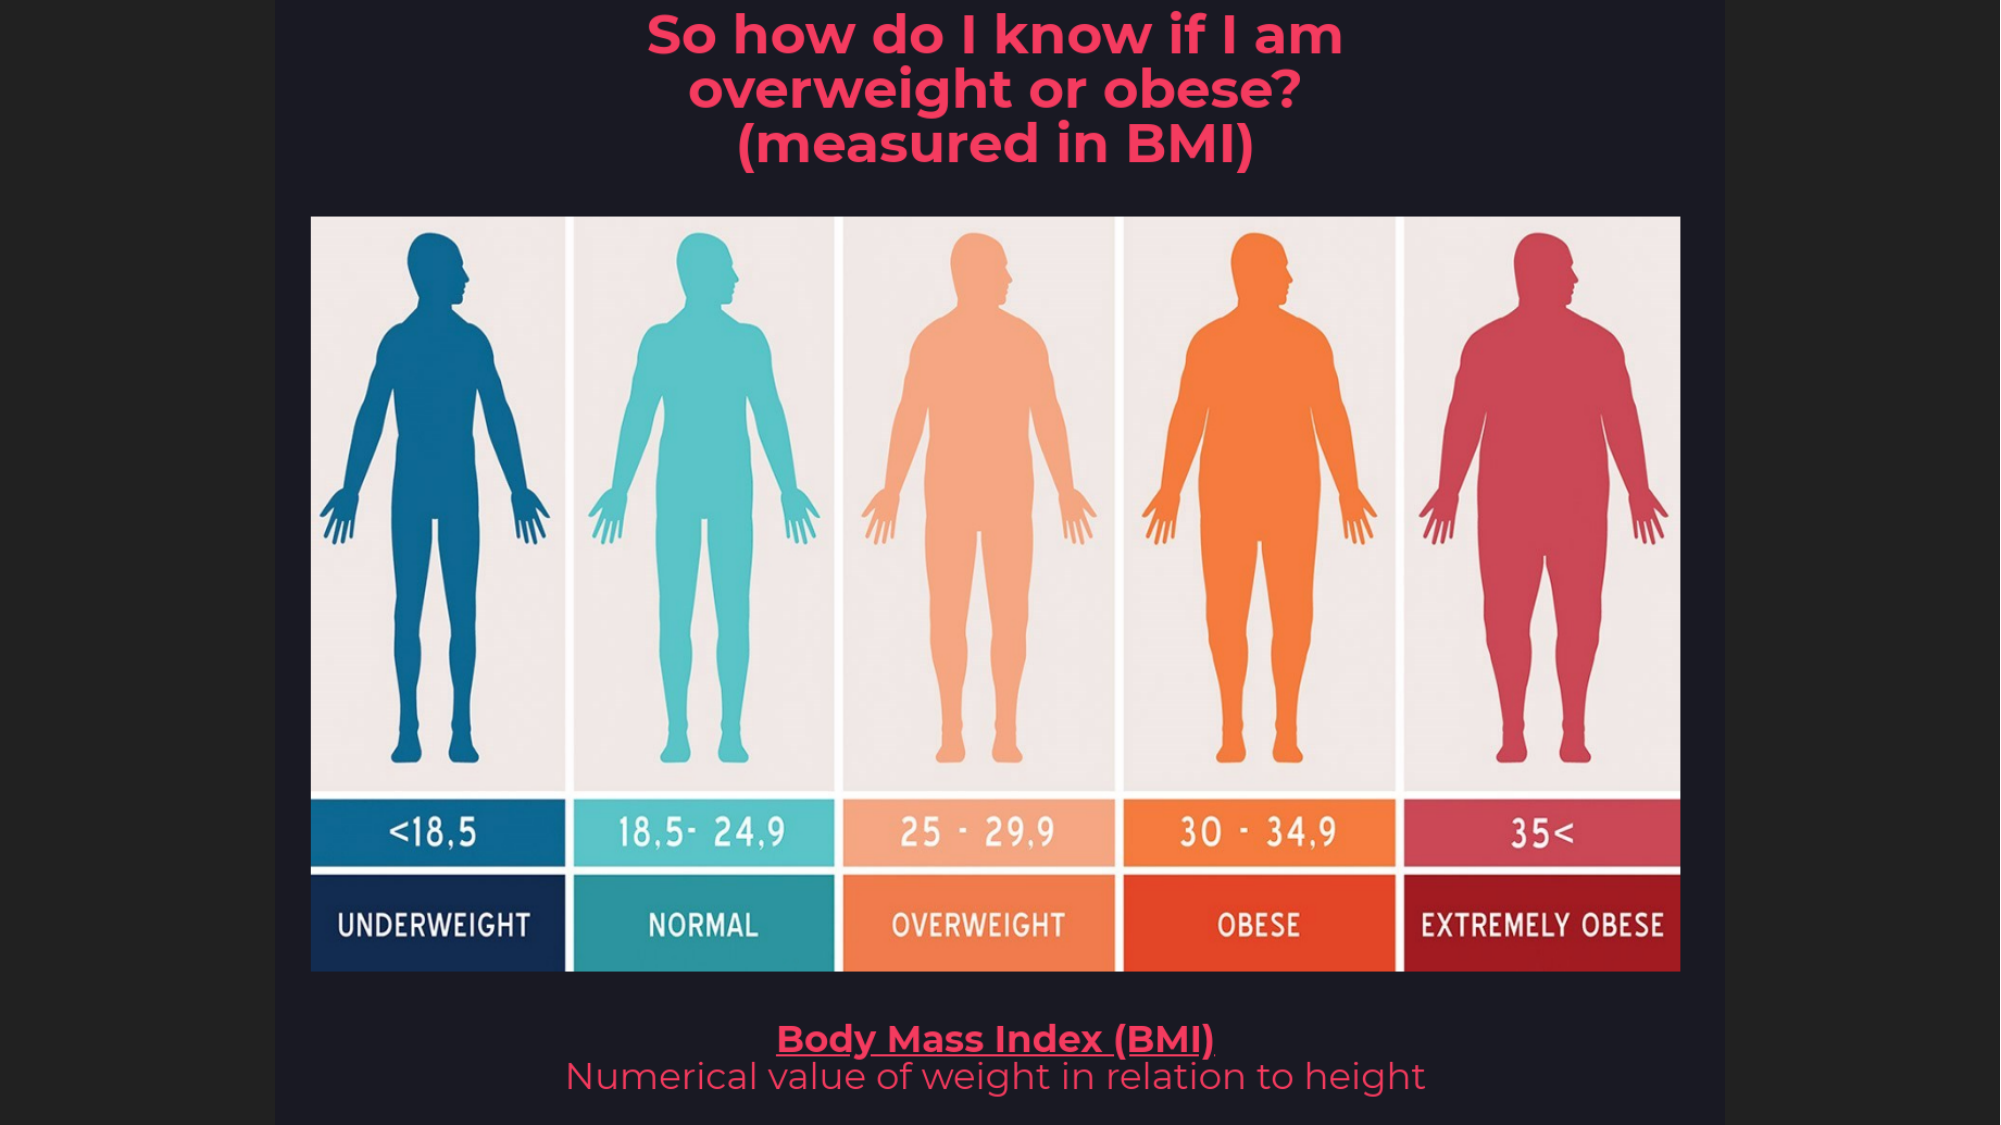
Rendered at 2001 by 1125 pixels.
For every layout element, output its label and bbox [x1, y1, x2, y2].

picture [274, 0, 1726, 1125]
